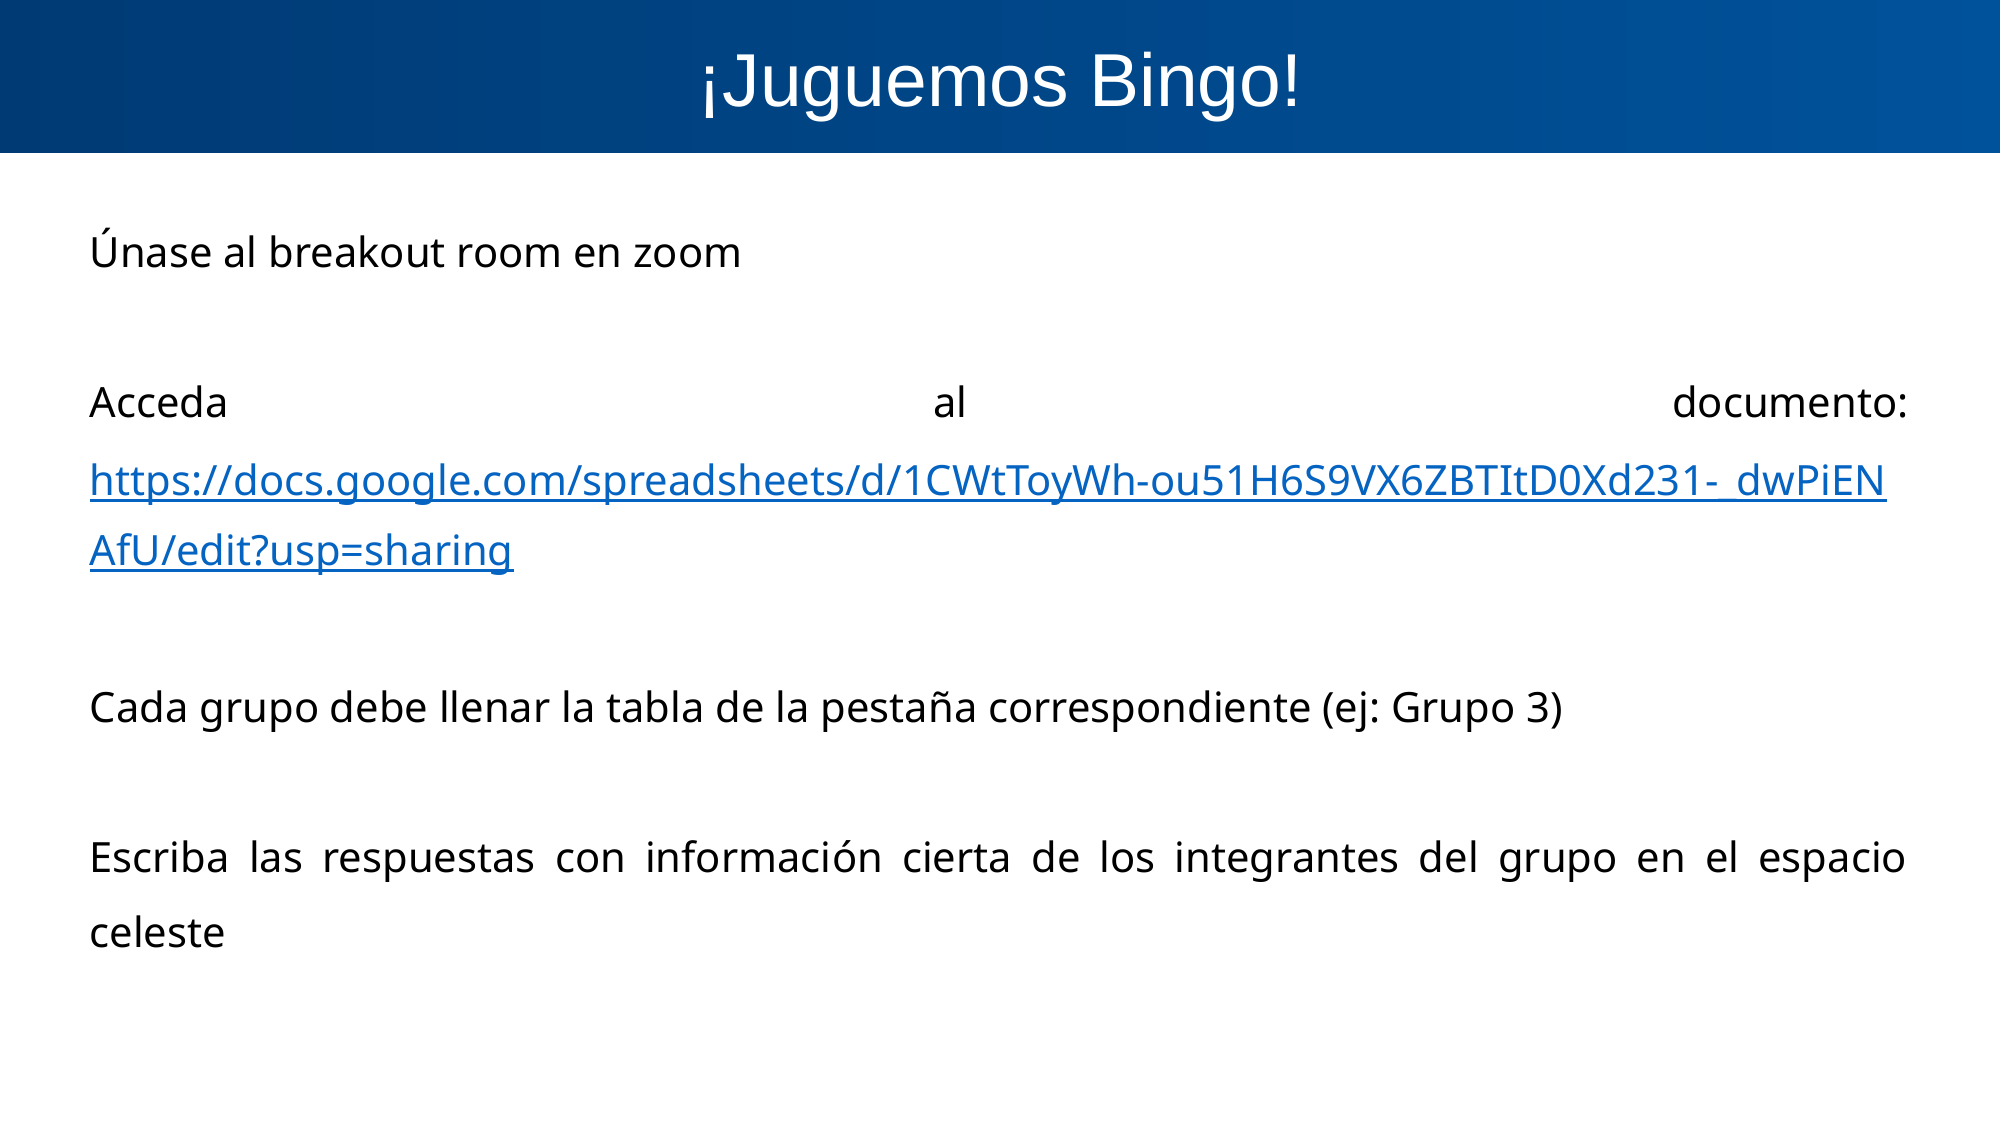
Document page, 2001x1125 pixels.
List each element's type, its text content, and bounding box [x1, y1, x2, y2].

text_box Únase al breakout room en zoom Acceda al documento: https://docs.google.com/spreadsheets/d/1CWtToyWh-ou51H6S9VX6ZBTItD0Xd231-_dwPiENAfU/edit?usp=sharing Cada grupo debe llenar la tabla de la pestaña correspondiente (ej: Grupo 3) Escriba las respuestas con información cierta de los integrantes del grupo en el espacio celeste [89, 200, 1908, 886]
text_box ¡Juguemos Bingo! [0, 0, 2000, 154]
